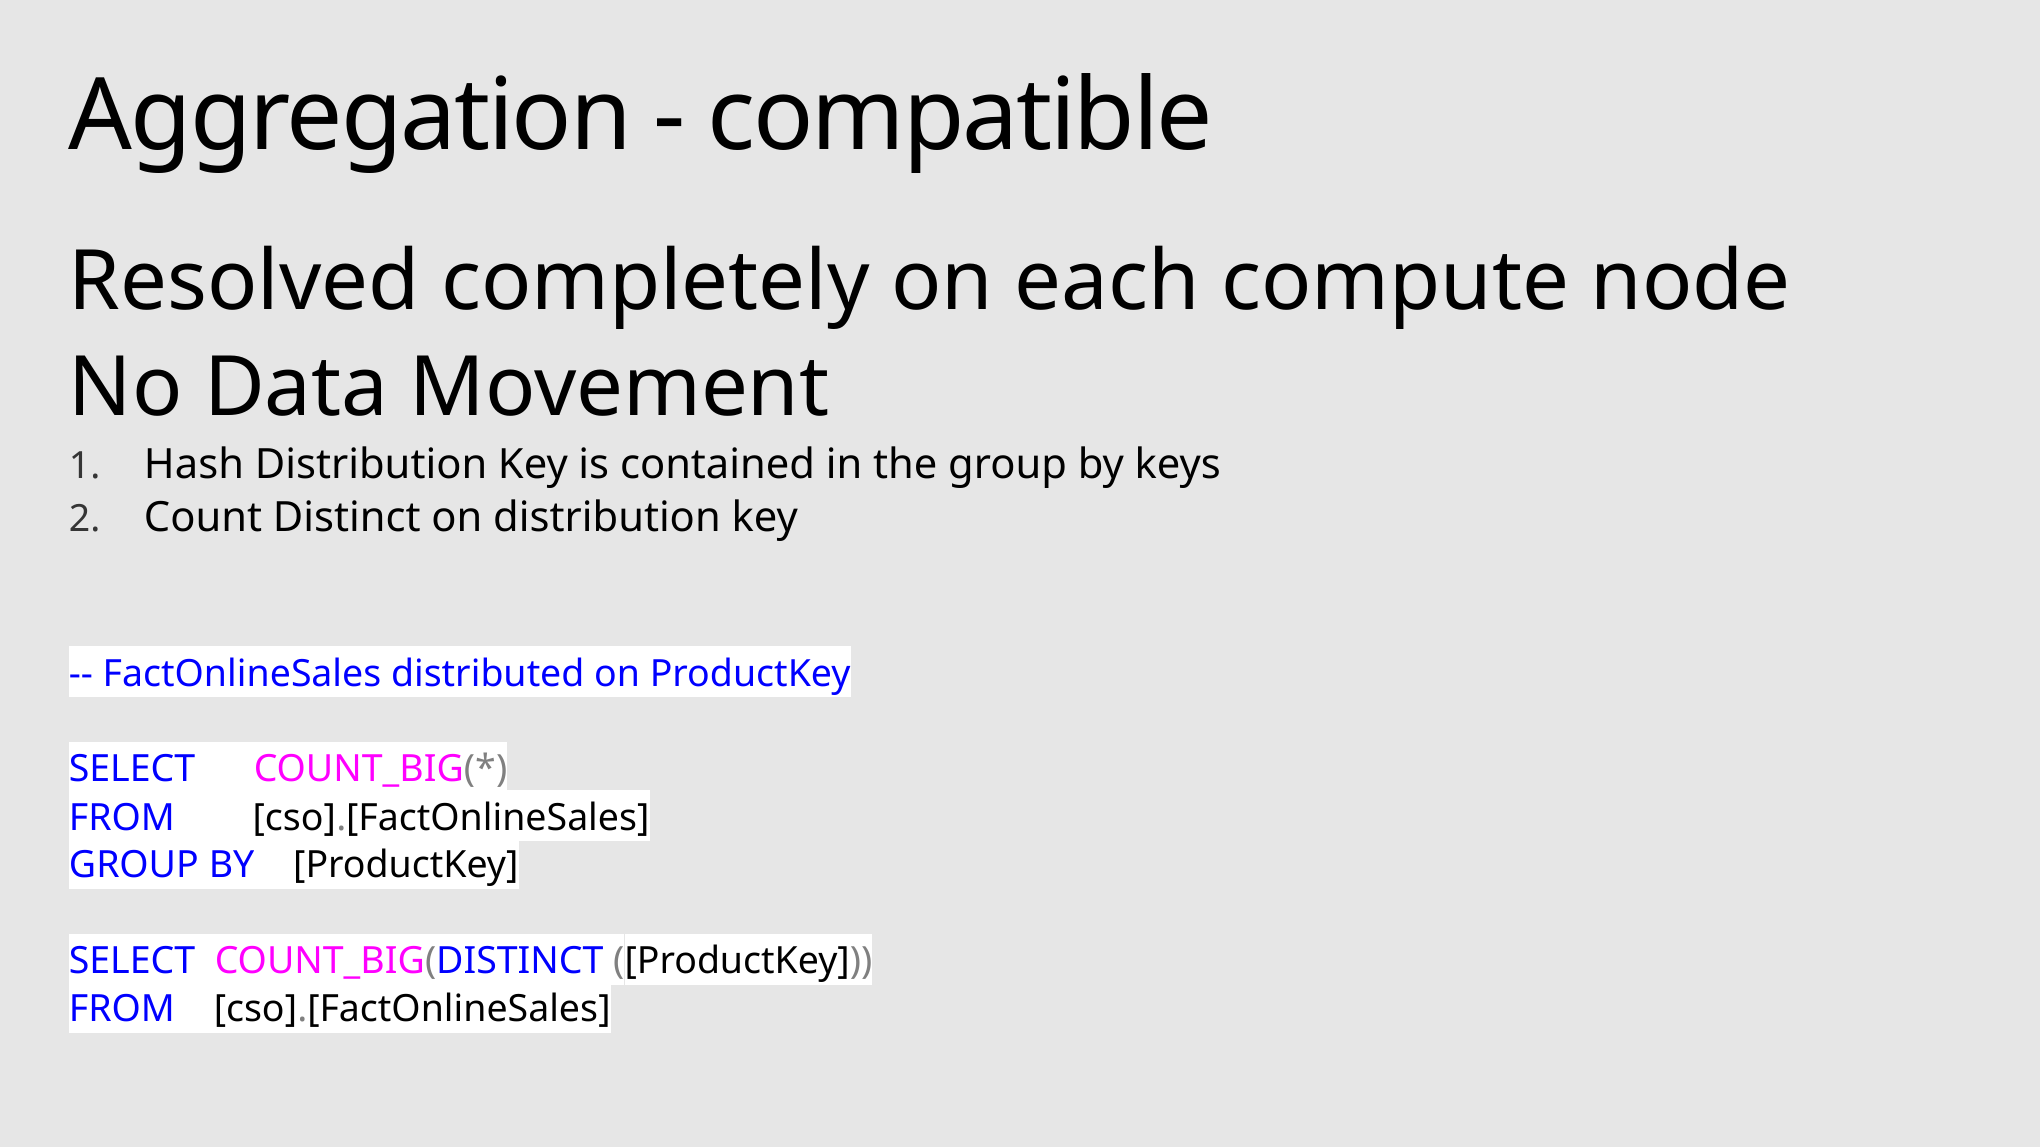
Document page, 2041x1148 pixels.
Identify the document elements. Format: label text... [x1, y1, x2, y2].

text_box -- FactOnlineSales distributed on ProductKey SELECT COUNT_BIG(*) FROM [cso].[FactOnlineSales] GROUP BY [ProductKey] SELECT COUNT_BIG(DISTINCT ([ProductKey])) FROM [cso].[FactOnlineSales] [45, 561, 1995, 1045]
title Aggregation - compatible [45, 48, 1471, 222]
list Resolved completely on each compute node No Data Movement Hash Distribution Key is contained in the group by keys Count Distinct on distribution key [45, 222, 1858, 561]
